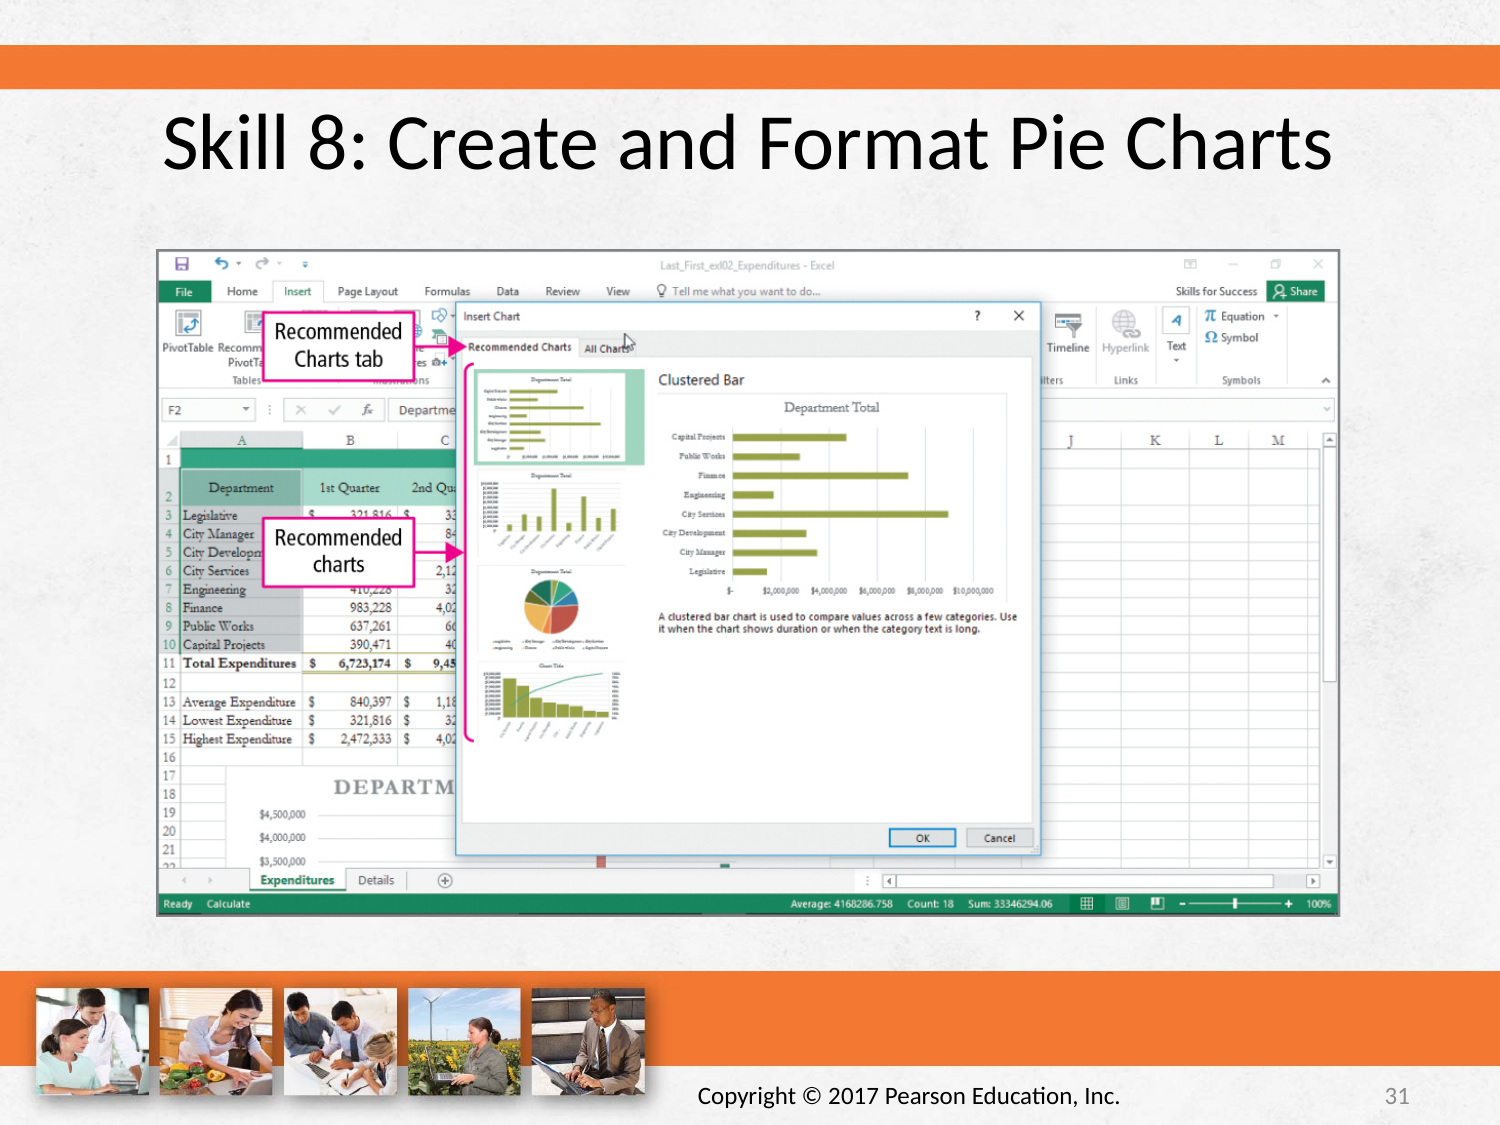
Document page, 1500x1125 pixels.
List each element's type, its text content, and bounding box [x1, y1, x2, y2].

footer Copyright © 2017 Pearson Education, Inc. [650, 1064, 1175, 1125]
slide_number 31 [1074, 1065, 1425, 1125]
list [156, 249, 1341, 918]
title Skill 8: Create and Format Pie Charts [99, 45, 1398, 231]
picture [0, 0, 1500, 1125]
